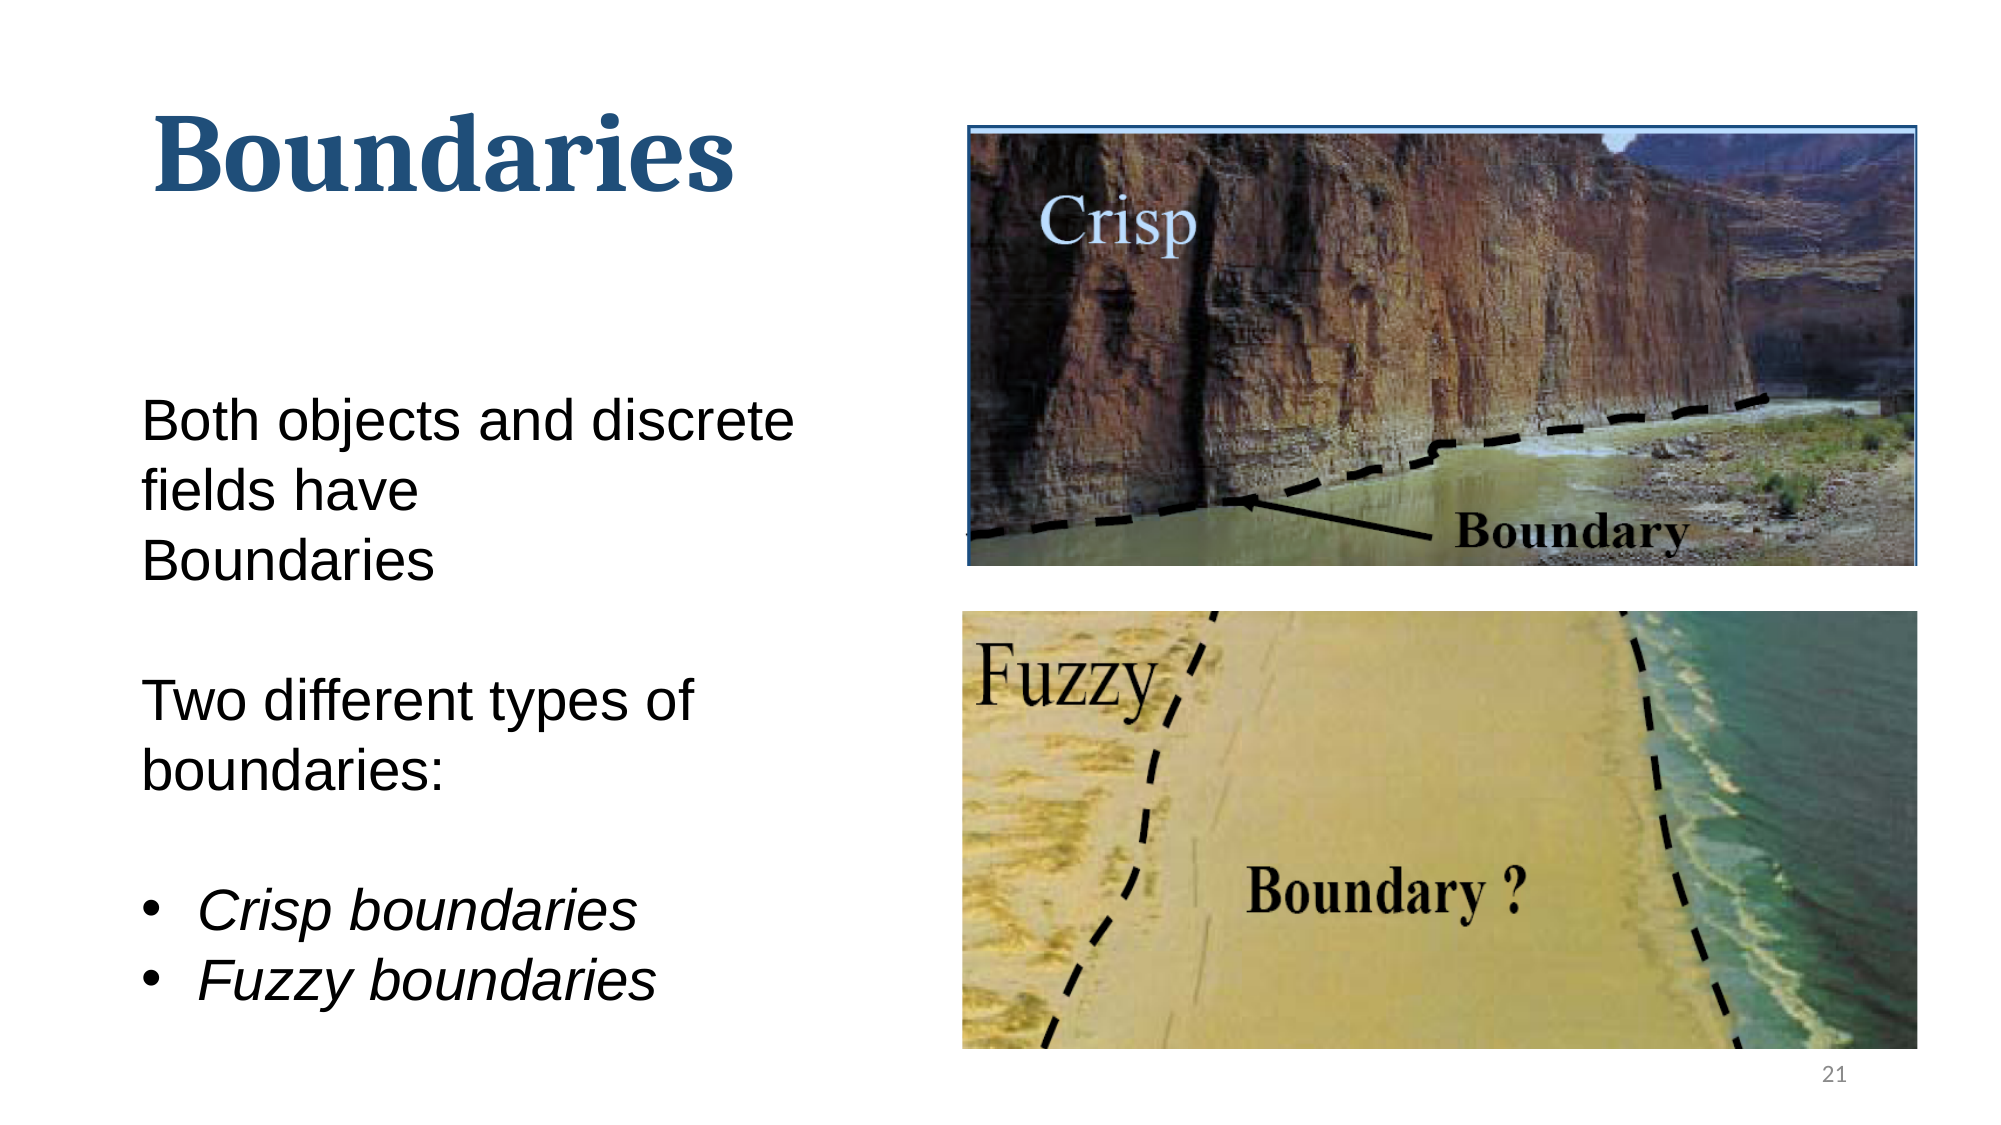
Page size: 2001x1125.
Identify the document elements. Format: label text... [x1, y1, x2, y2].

picture [962, 611, 1918, 1049]
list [962, 124, 1918, 566]
title Boundaries [137, 65, 936, 245]
text_box Both objects and discrete fields have Boundaries Two different types of boundaries: Crisp boundaries Fuzzy boundaries [126, 375, 877, 1020]
slide_number 21 [1412, 1049, 1863, 1103]
